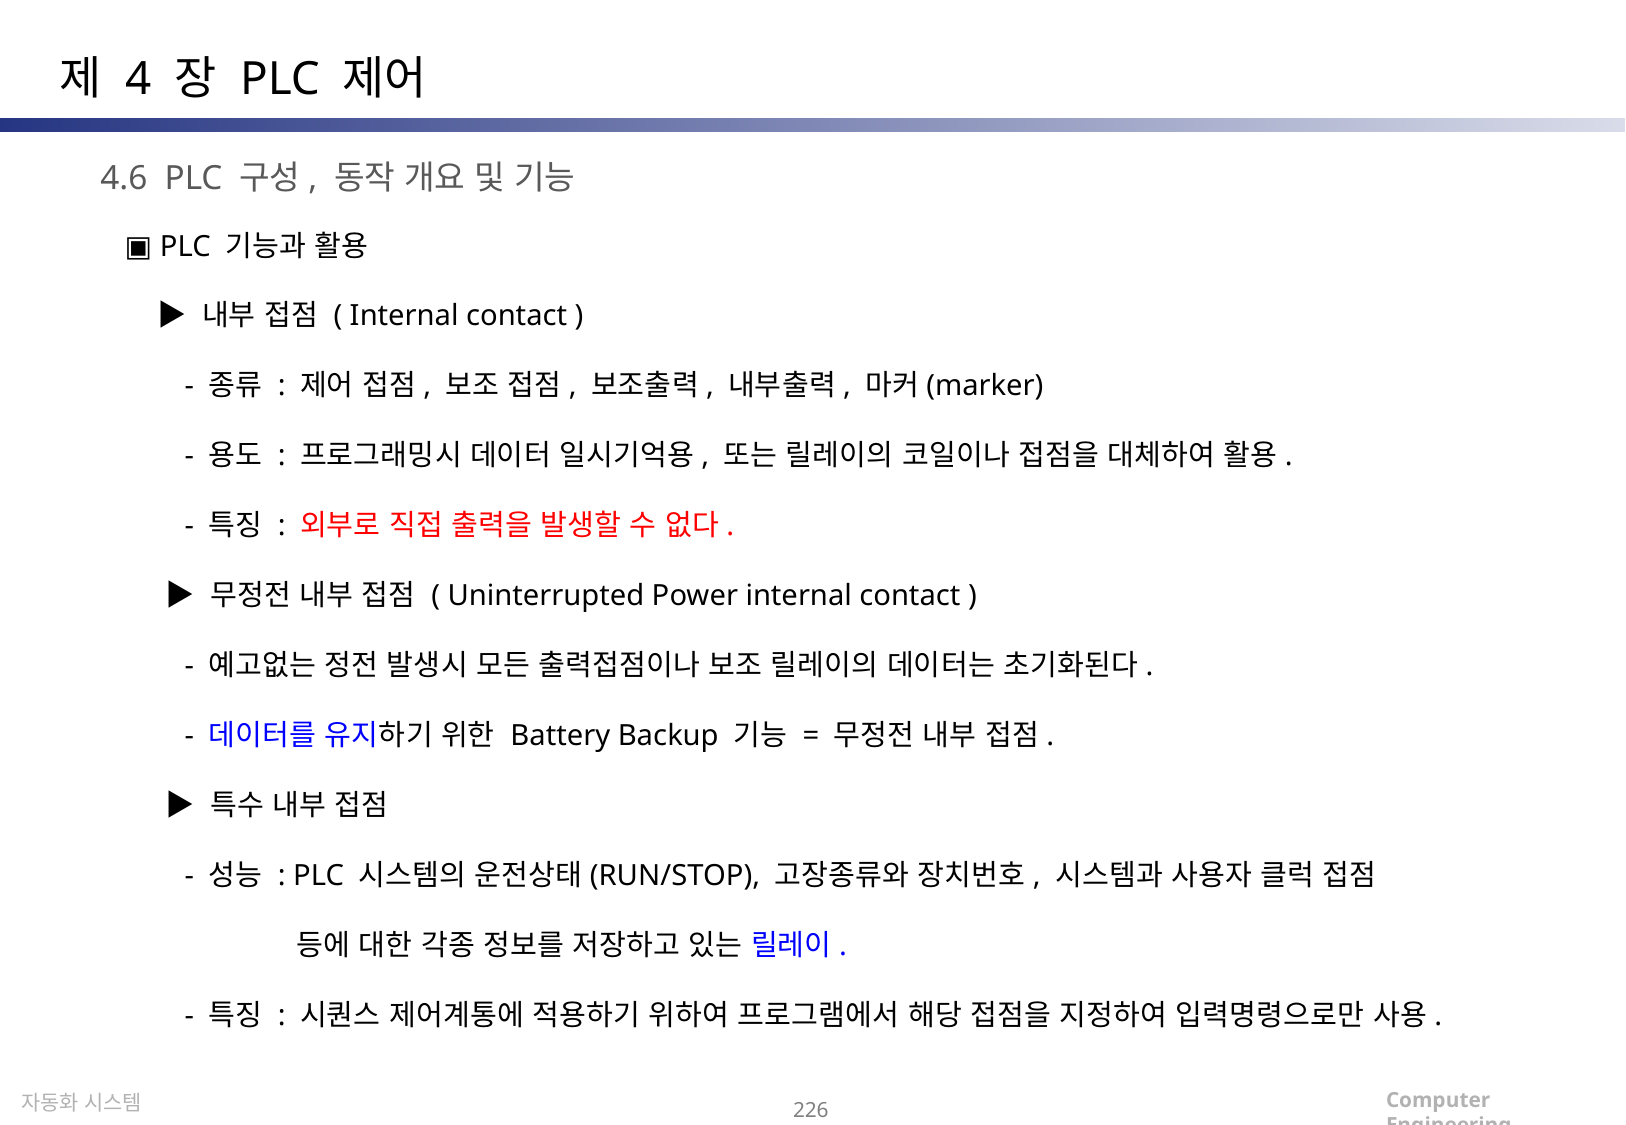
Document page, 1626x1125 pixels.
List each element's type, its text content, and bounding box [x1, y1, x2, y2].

text_box 4.6 PLC 구성, 동작 개요 및 기능 [85, 148, 884, 204]
text_box ▣ PLC 기능과 활용 ▶ 내부 접점 ( Internal contact ) - 종류 : 제어 접점, 보조 접점, 보조출력, 내부출력, 마커(marker) - 용도 : 프로그래밍시 데이터 일시기억용, 또는 릴레이의 코일이나 접점을 대체하여 활용. - 특징 : 외부로 직접 출력을 발생할 수 없다. ▶ 무정전 내부 접점 ( Uninterrupted Power internal contact ) - 예고없는 정전 발생시 모든 출력접점이나 보조 릴레이의 데이터는 초기화된다. - 데이터를 유지하기 위한 Battery Backup 기능 = 무정전 내부 접점. ▶ 특수 내부 접점 - 성능 : PLC 시스템의 운전상태(RUN/STOP), 고장종류와 장치번호, 시스템과 사용자 클럭 접점 등에 대한 각종 정보를 저장하고 있는 릴레이. - 특징 : 시퀀스 제어계통에 적용하기 위하여 프로그램에서 해당 접점을 지정하여 입력명령으로만 사용. [109, 184, 1598, 1039]
text_box 제 4 장 PLC 제어 [44, 39, 1522, 120]
